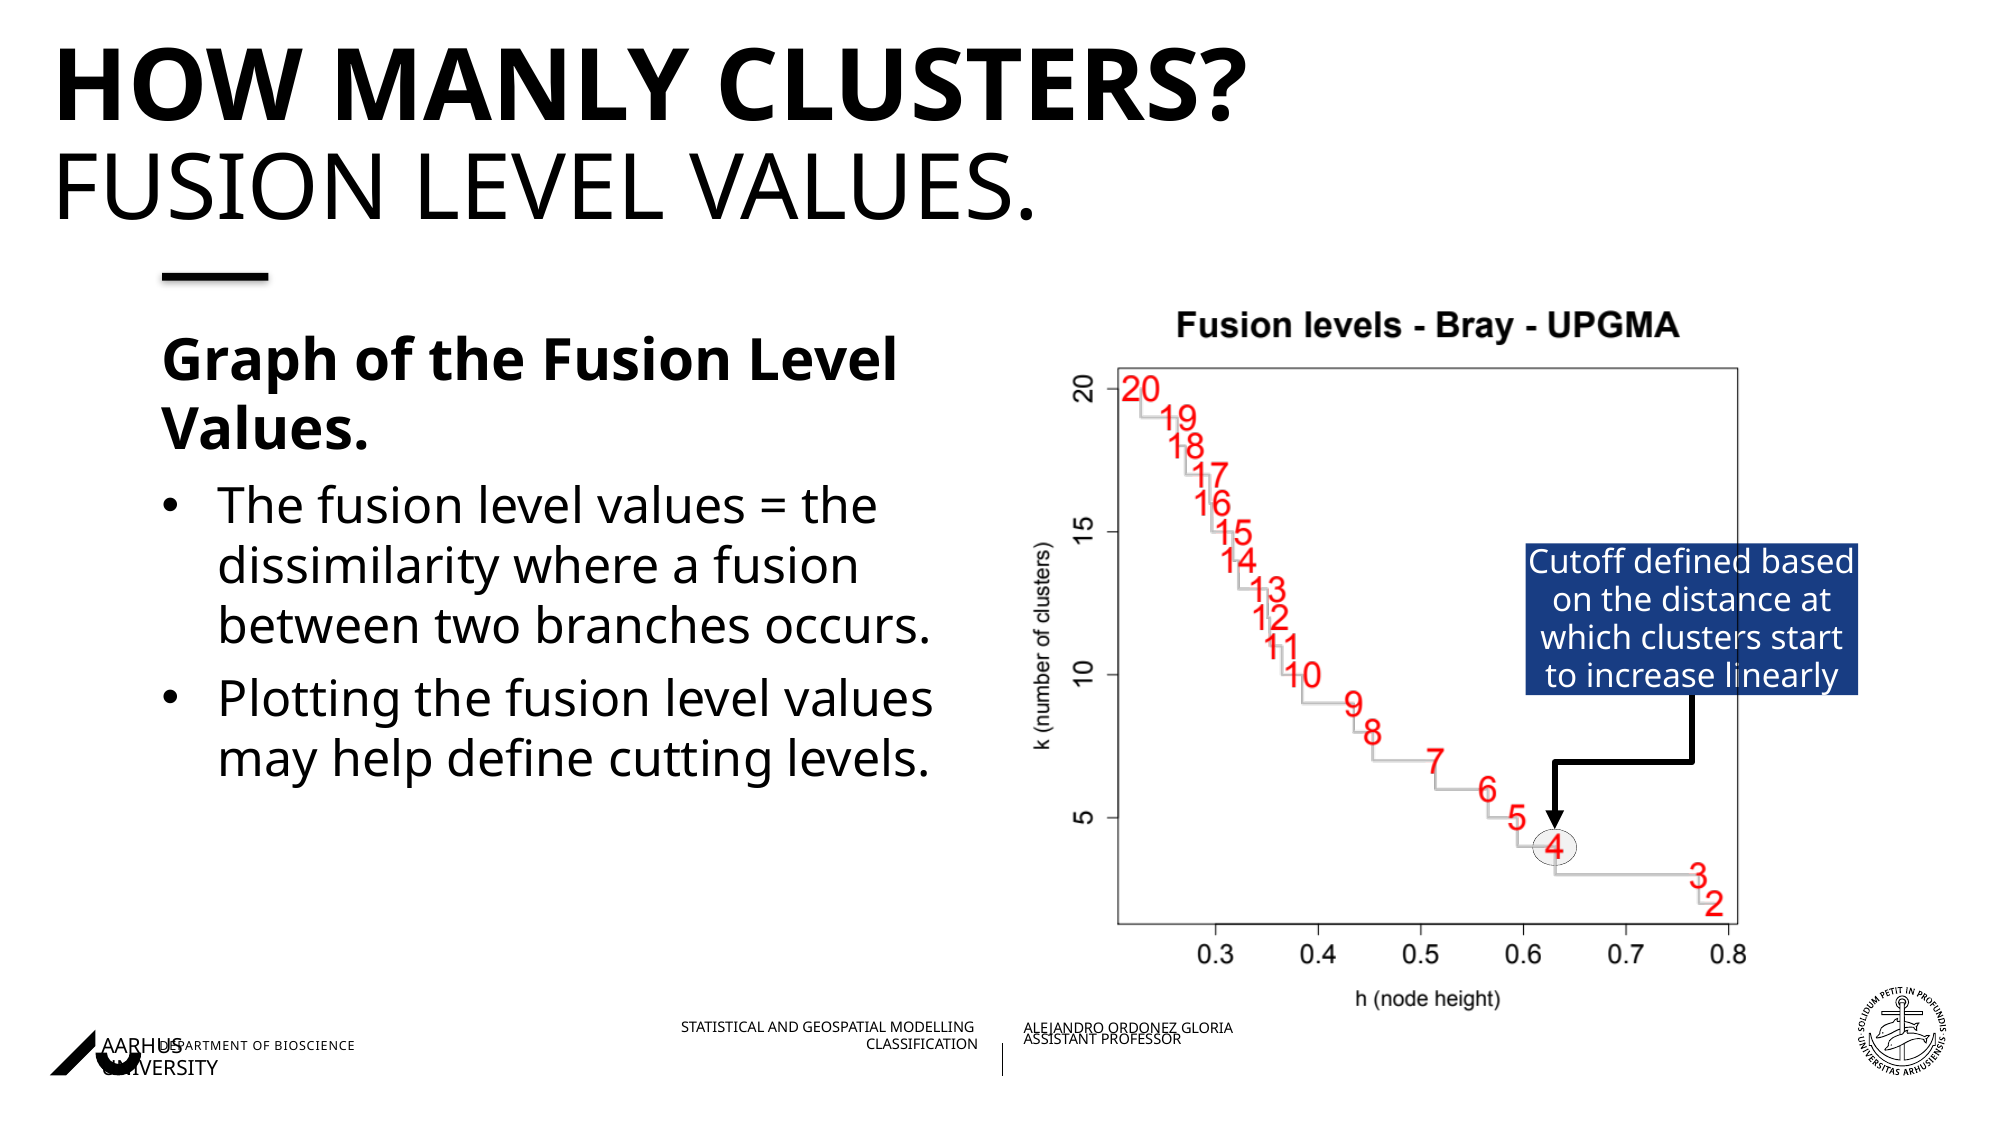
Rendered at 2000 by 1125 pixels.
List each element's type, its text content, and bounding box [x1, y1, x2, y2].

list Graph of the Fusion Level Values. The fusion level values = the dissimilarity where a fusion between two branches occurs. Plotting the fusion level values may help define cutting levels. [161, 321, 967, 968]
picture [1029, 280, 1781, 1032]
text_box Cutoff defined based on the distance at which clusters start to increase linearly [1787, 543, 1859, 696]
title How manly Clusters? Fusion Level Values. [51, 24, 1948, 240]
